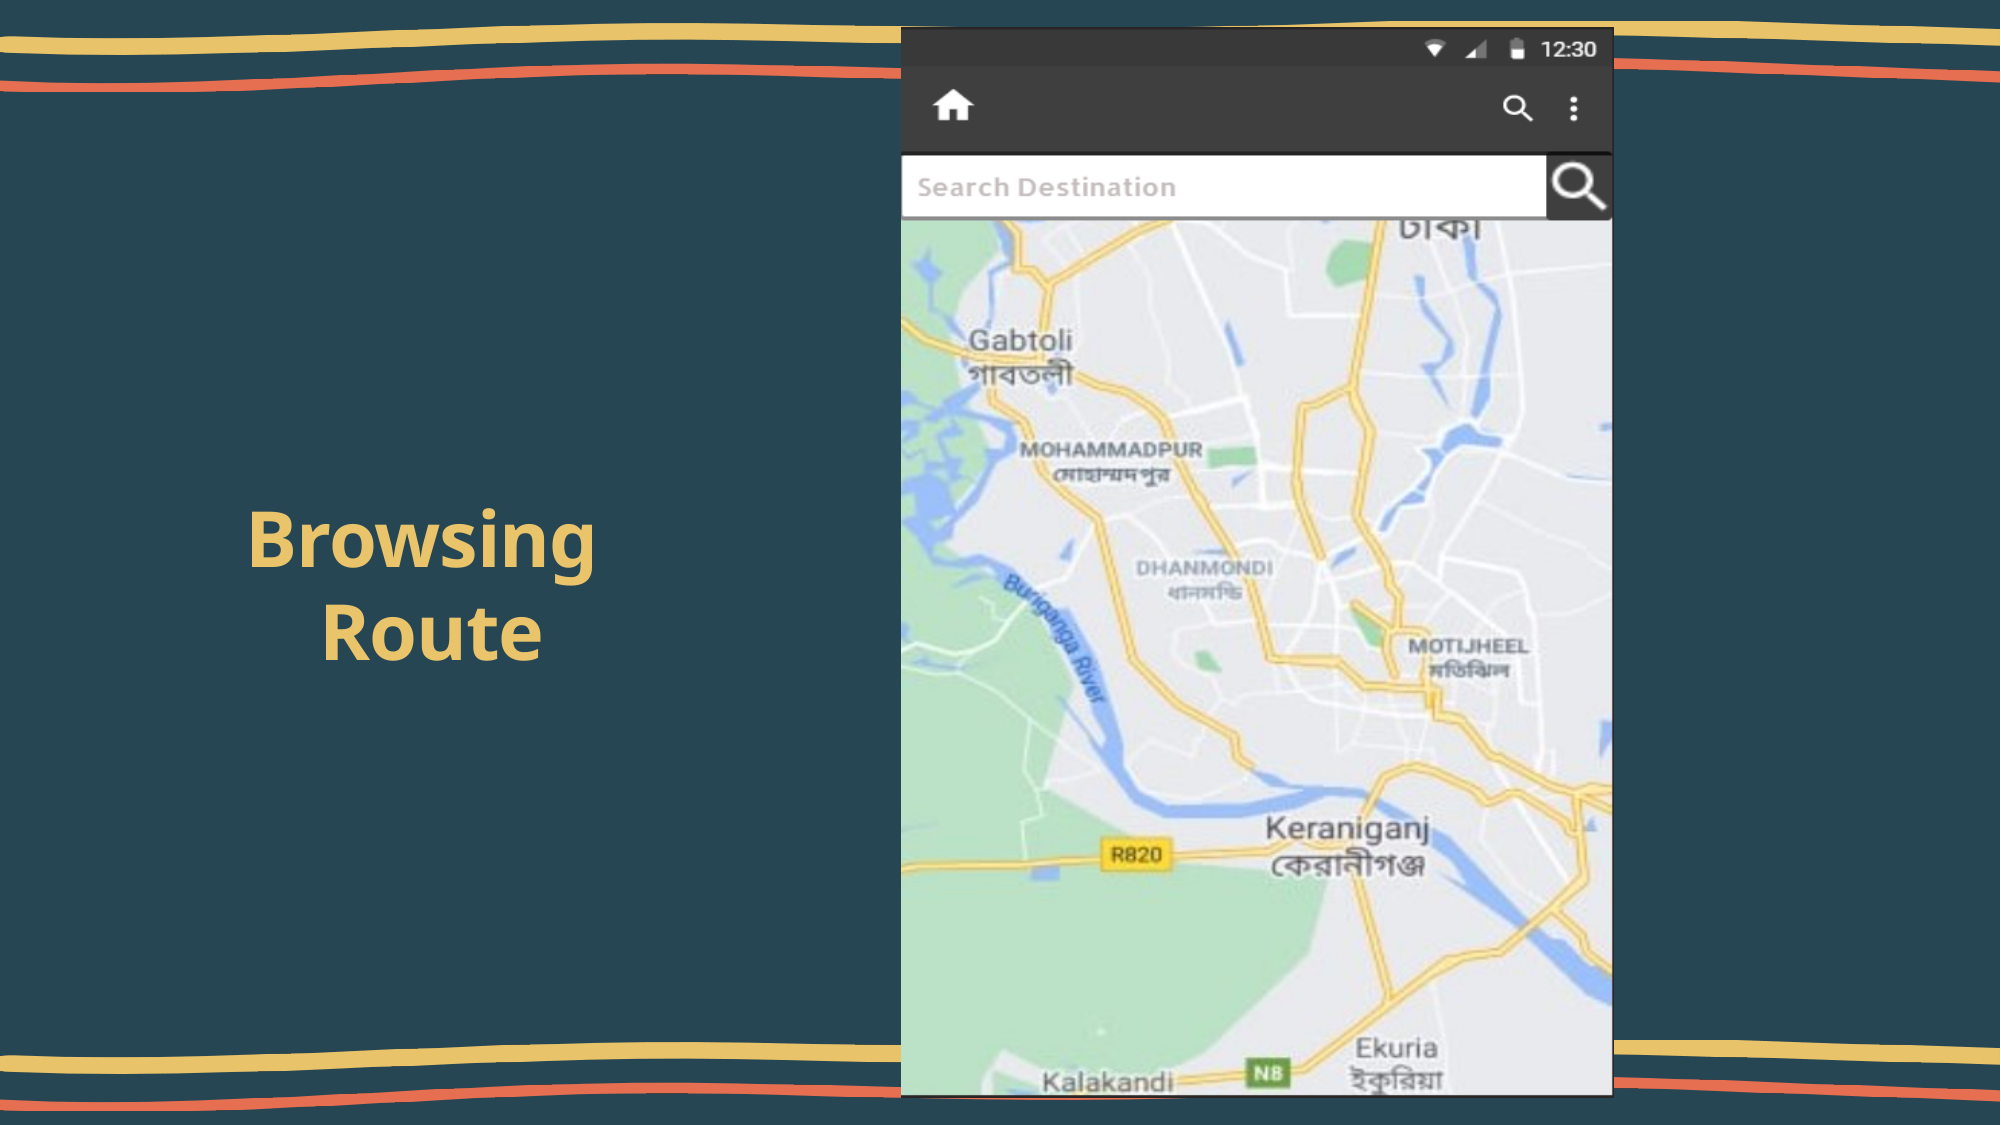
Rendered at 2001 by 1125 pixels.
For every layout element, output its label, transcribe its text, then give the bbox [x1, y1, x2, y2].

title Browsing Route [103, 489, 761, 676]
picture [0, 21, 2000, 1111]
